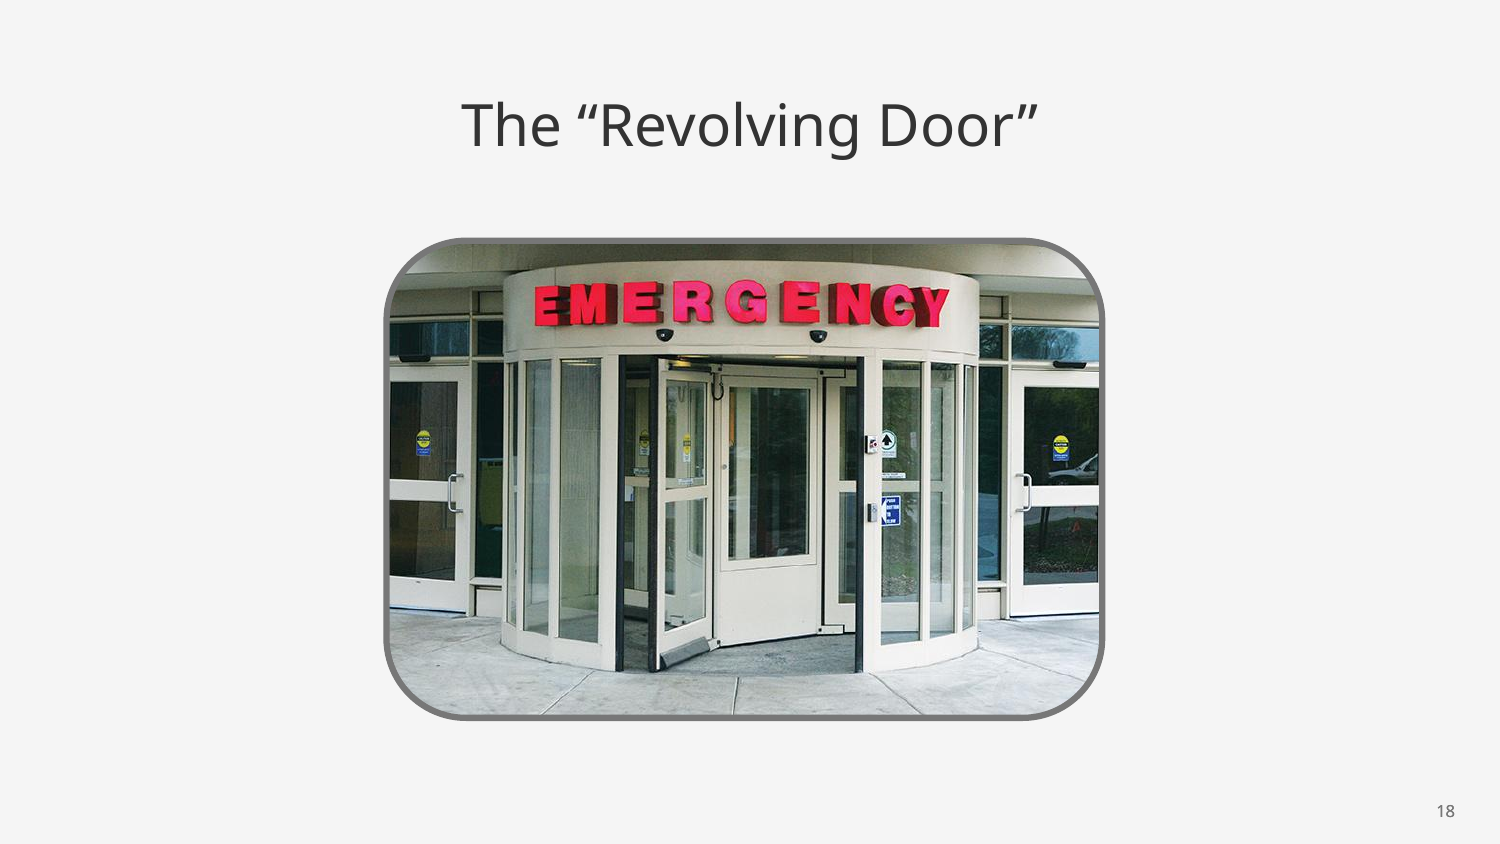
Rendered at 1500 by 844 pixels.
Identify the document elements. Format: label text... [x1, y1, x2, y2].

slide_number ‹#› [1415, 790, 1477, 835]
title The “Revolving Door” [51, 72, 1449, 167]
picture [386, 240, 1103, 719]
